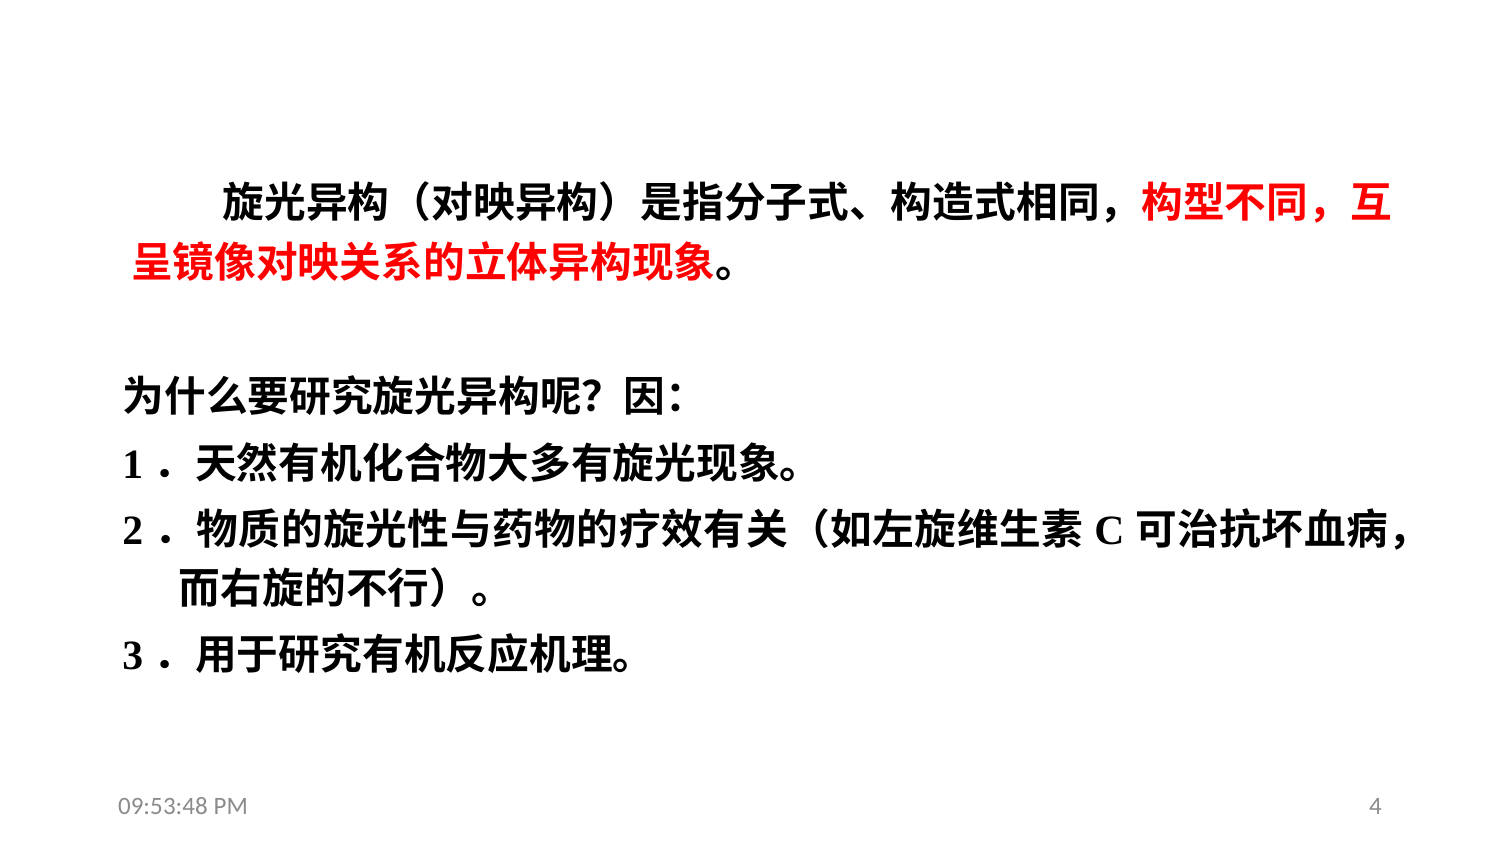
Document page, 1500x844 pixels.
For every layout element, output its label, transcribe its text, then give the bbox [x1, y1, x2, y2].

text_box 为什么要研究旋光异构呢？因： 1．天然有机化合物大多有旋光现象。 2．物质的旋光性与药物的疗效有关（如左旋维生素C可治抗坏血病，而右旋的不行）。 3．用于研究有机反应机理。 [107, 354, 1446, 686]
slide_number 4 [1059, 782, 1397, 828]
text_box 旋光异构（对映异构）是指分子式、构造式相同，构型不同，互呈镜像对映关系的立体异构现象。 [60, 161, 1407, 289]
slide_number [103, 782, 441, 828]
